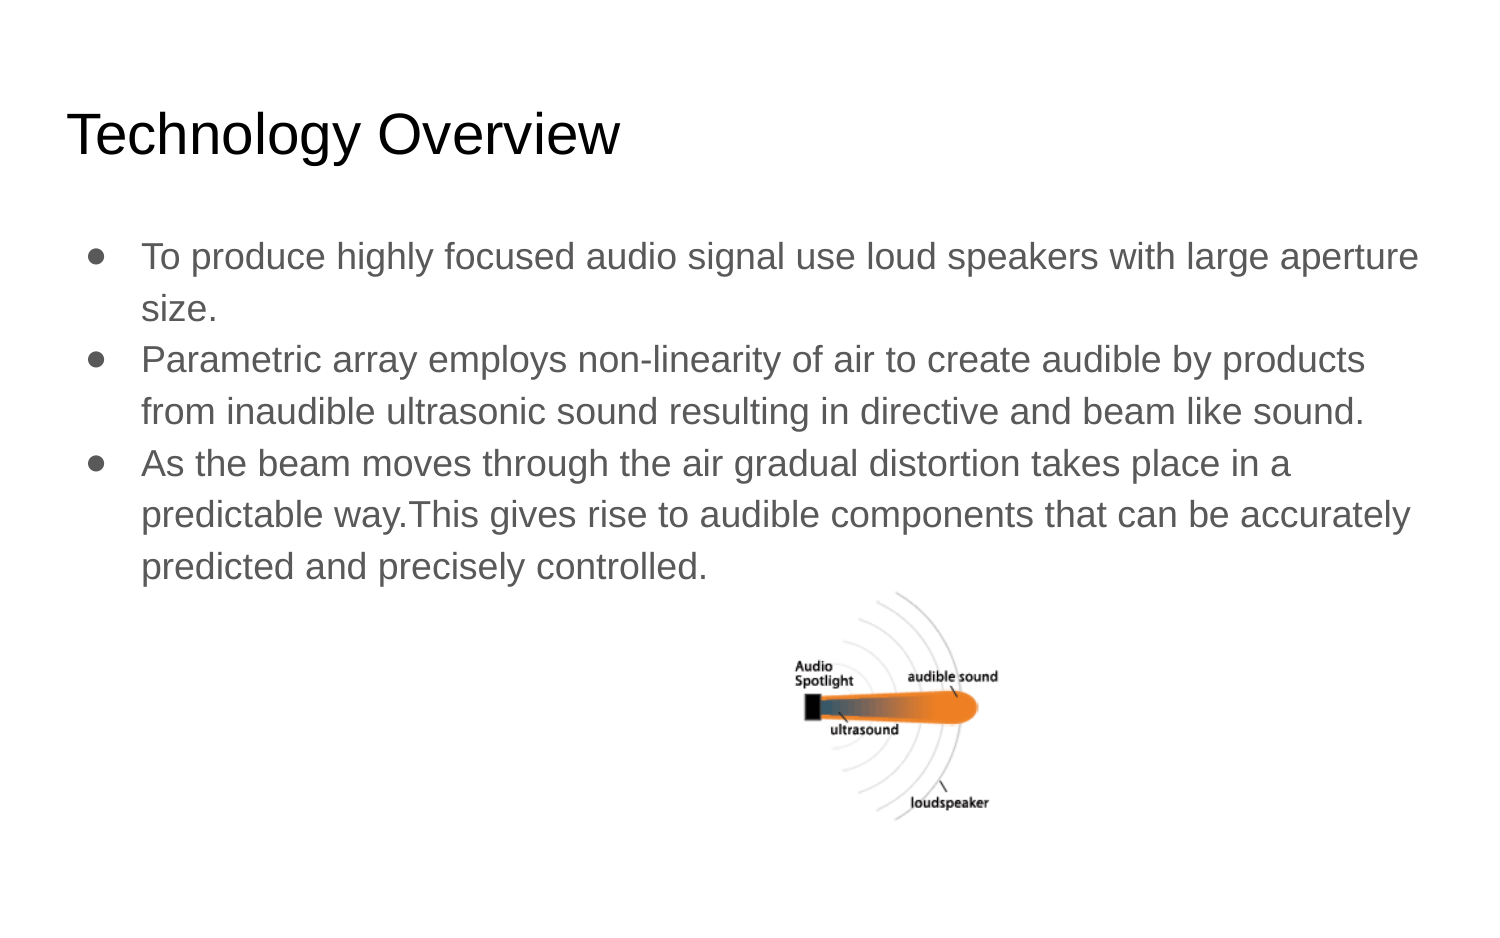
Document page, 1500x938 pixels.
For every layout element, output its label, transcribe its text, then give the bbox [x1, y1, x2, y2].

list To produce highly focused audio signal use loud speakers with large aperture size. Parametric array employs non-linearity of air to create audible by products from inaudible ultrasonic sound resulting in directive and beam like sound. As the beam moves through the air gradual distortion takes place in a predictable way.This gives rise to audible components that can be accurately predicted and precisely controlled. [51, 210, 1449, 833]
picture [779, 589, 1015, 825]
title Technology Overview [51, 81, 1449, 186]
